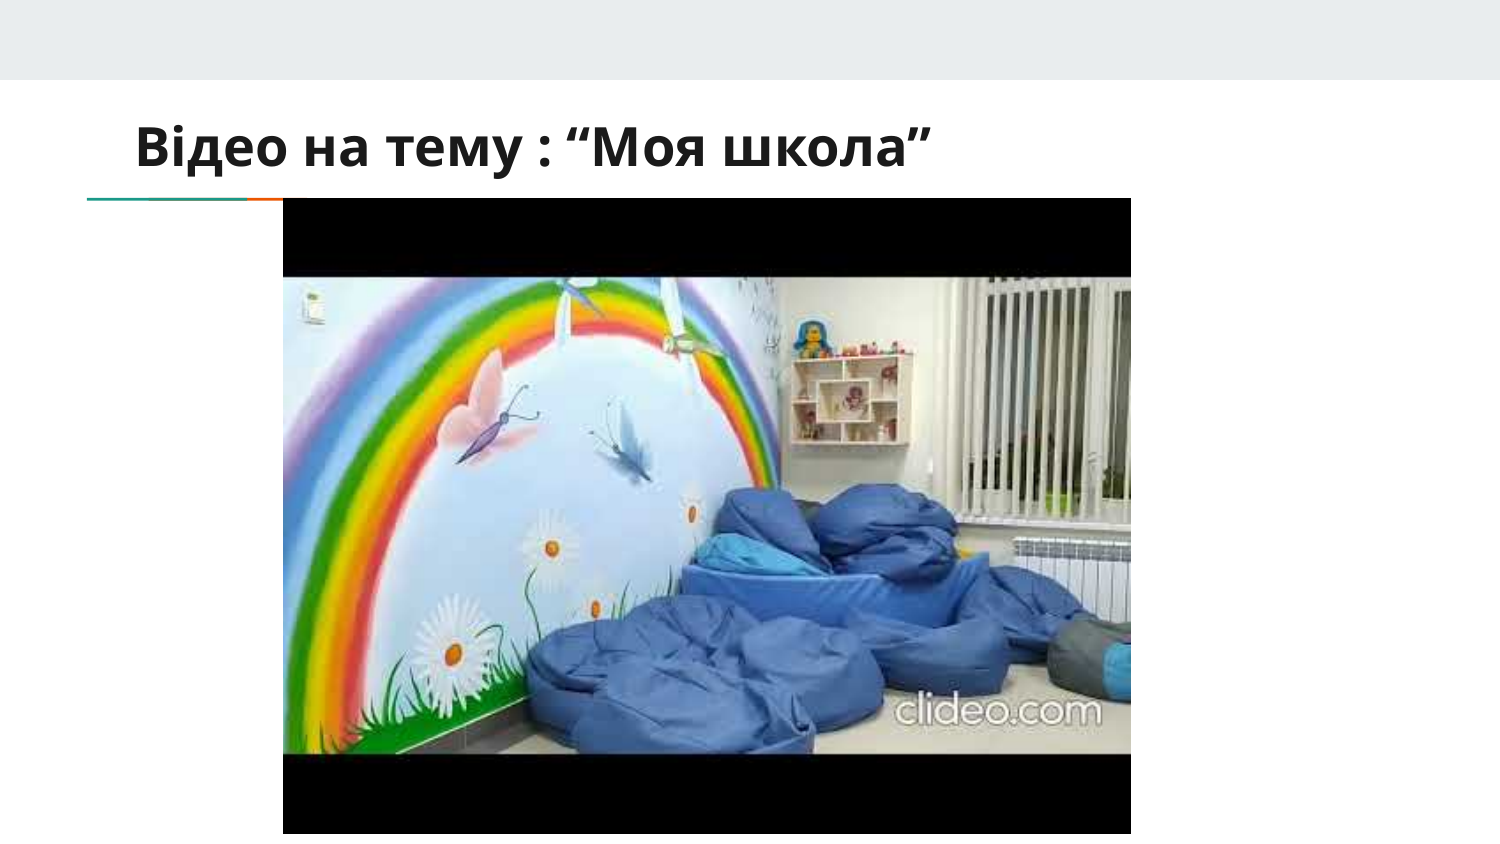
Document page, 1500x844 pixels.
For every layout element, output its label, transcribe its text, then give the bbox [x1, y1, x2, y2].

picture [283, 197, 1132, 834]
title Відео на тему : “Моя школа” [119, 97, 1381, 186]
